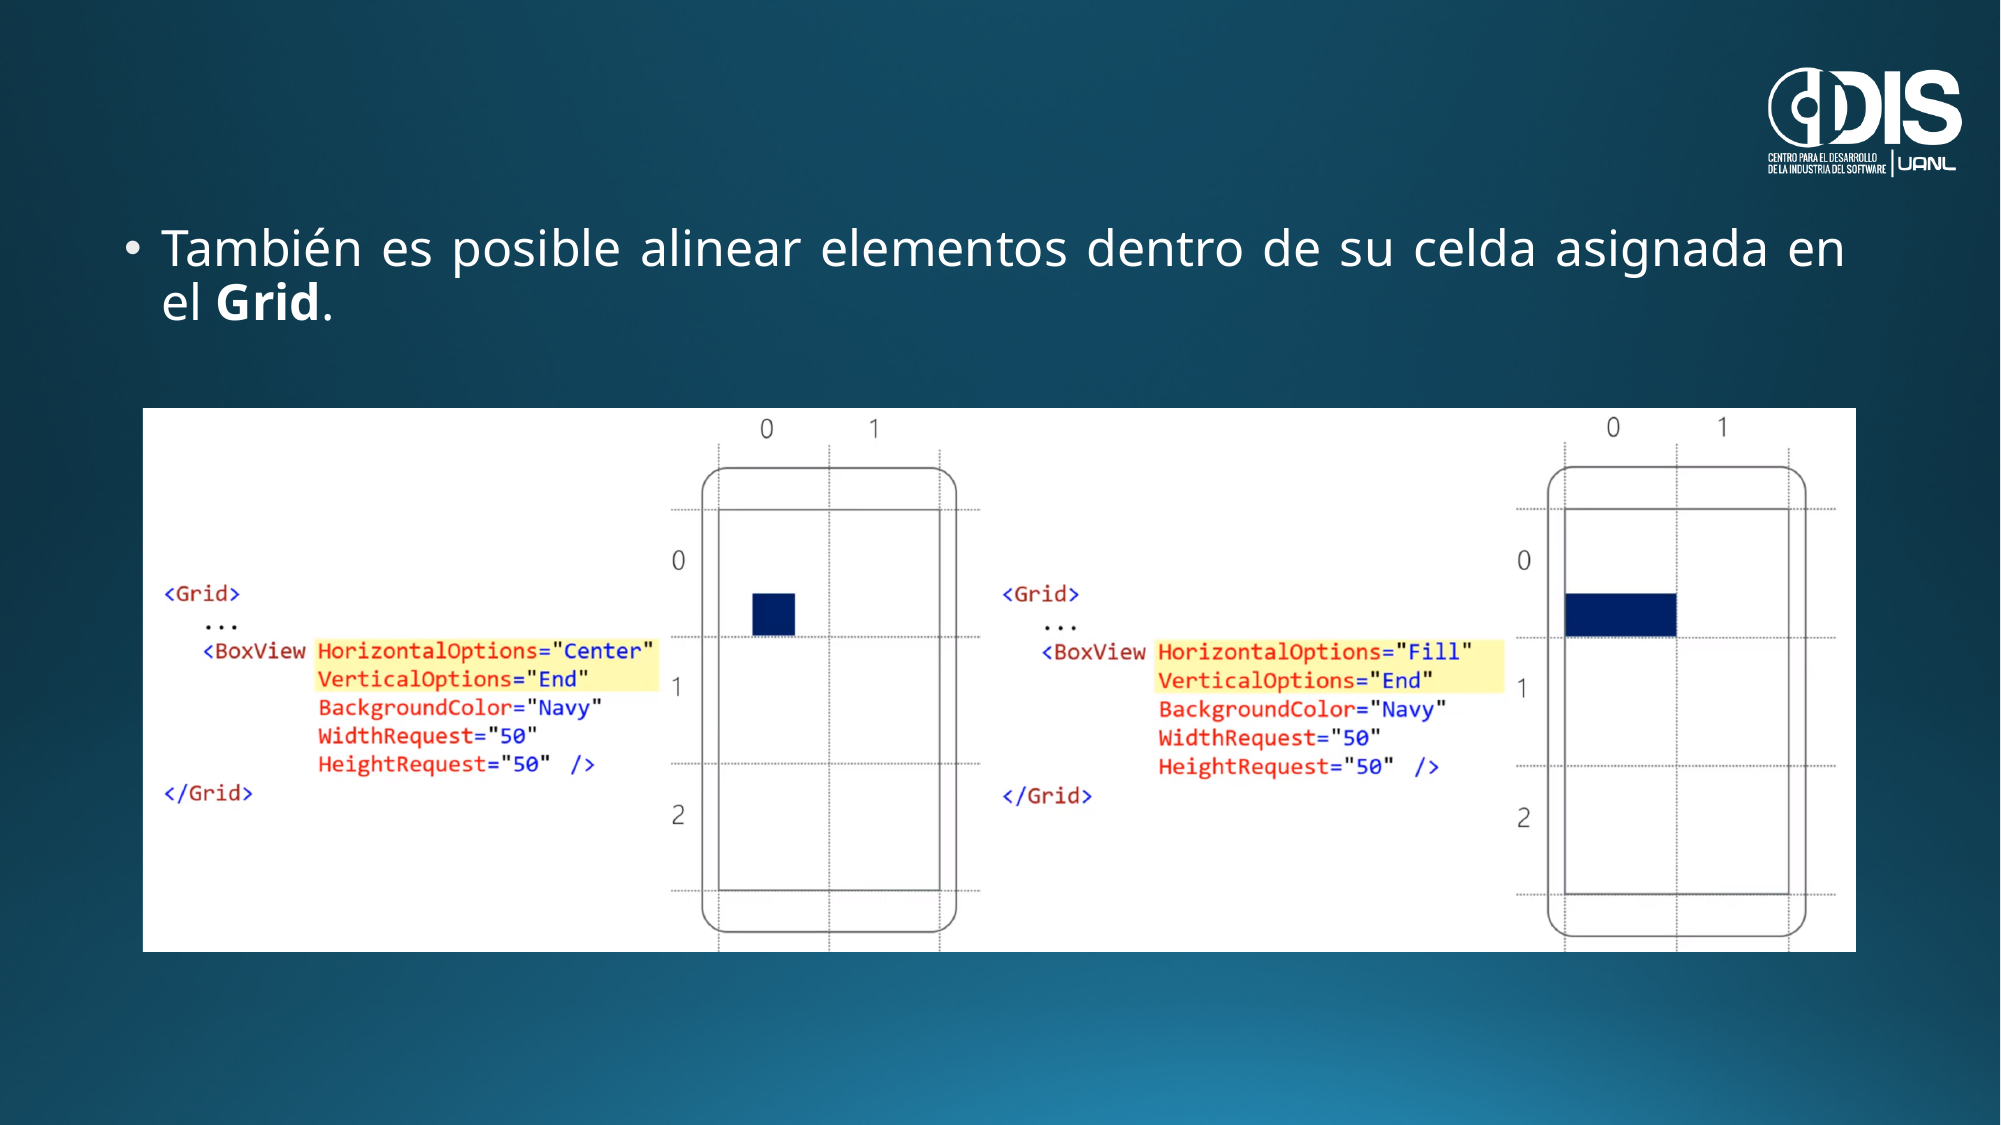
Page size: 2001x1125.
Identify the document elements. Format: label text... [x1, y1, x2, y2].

picture [0, 0, 2001, 1125]
list También es posible alinear elementos dentro de su celda asignada en el Grid. [109, 215, 1863, 1014]
